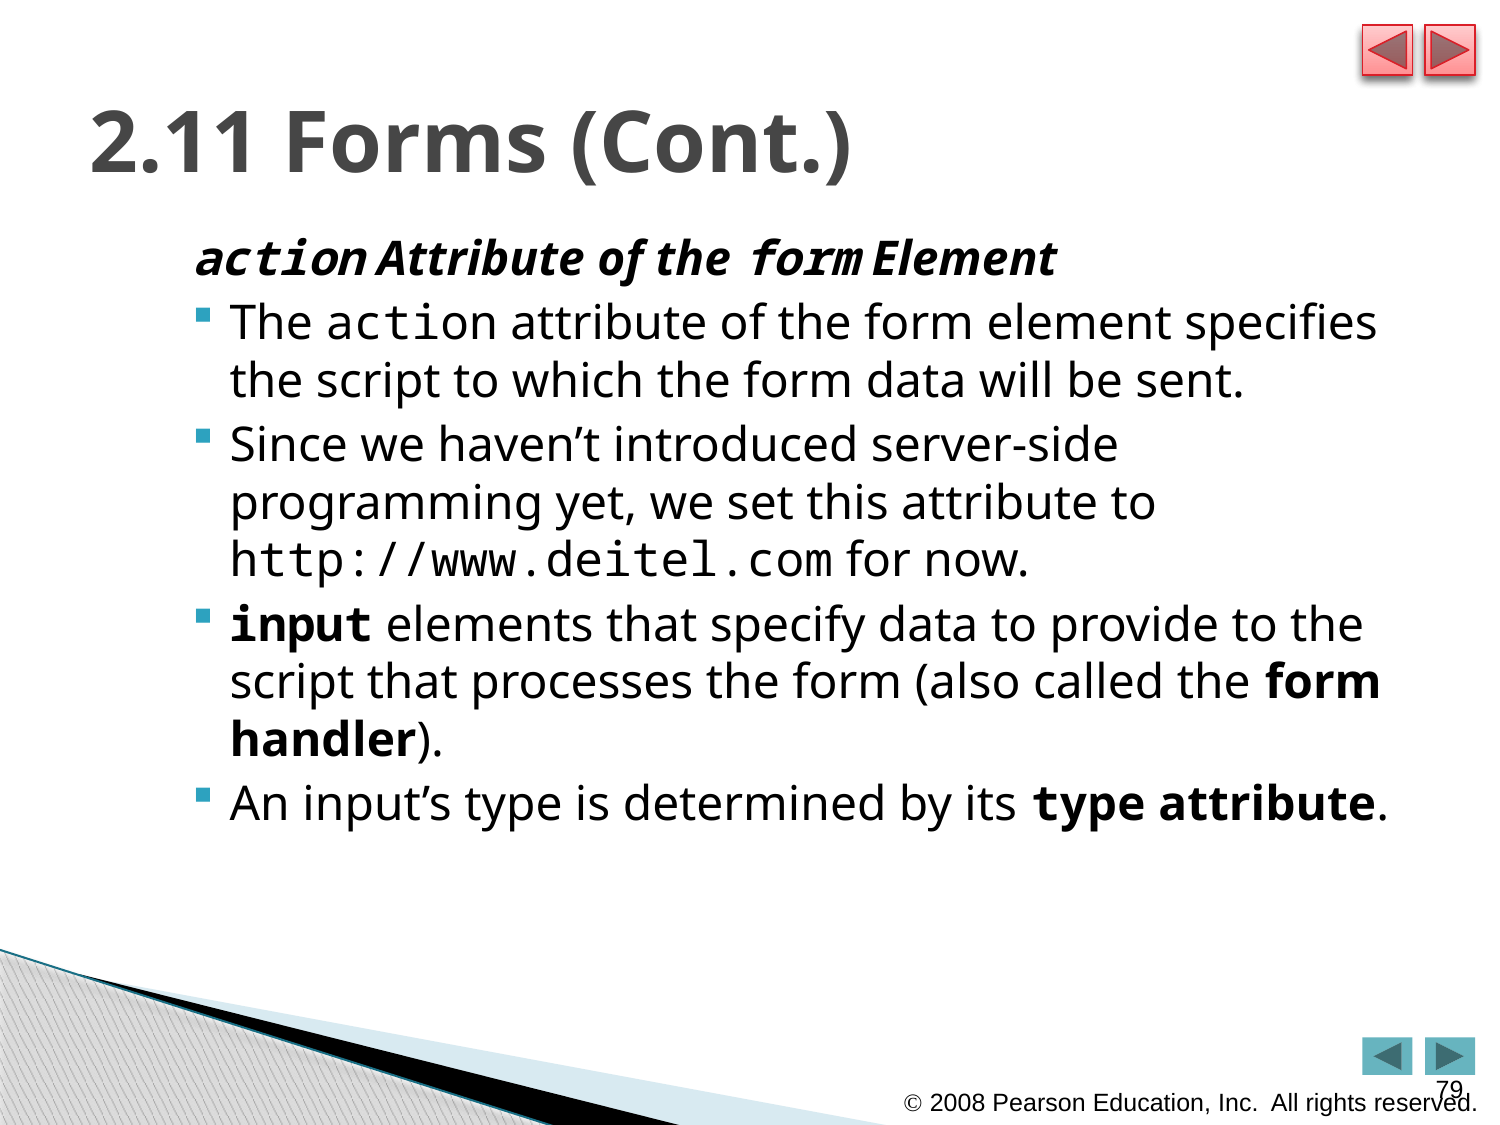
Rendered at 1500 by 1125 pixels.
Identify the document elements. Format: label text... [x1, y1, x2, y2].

list action Attribute of the form Element The action attribute of the form element specifies the script to which the form data will be sent. Since we haven’t introduced server-side programming yet, we set this attribute to http://www.deitel.com for now. input elements that specify data to provide to the script that processes the form (also called the form handler). An input’s type is determined by its type attribute. [112, 233, 1425, 1025]
title 2.11 Forms (Cont.) [75, 45, 1425, 233]
slide_number 79 [1418, 1051, 1479, 1112]
